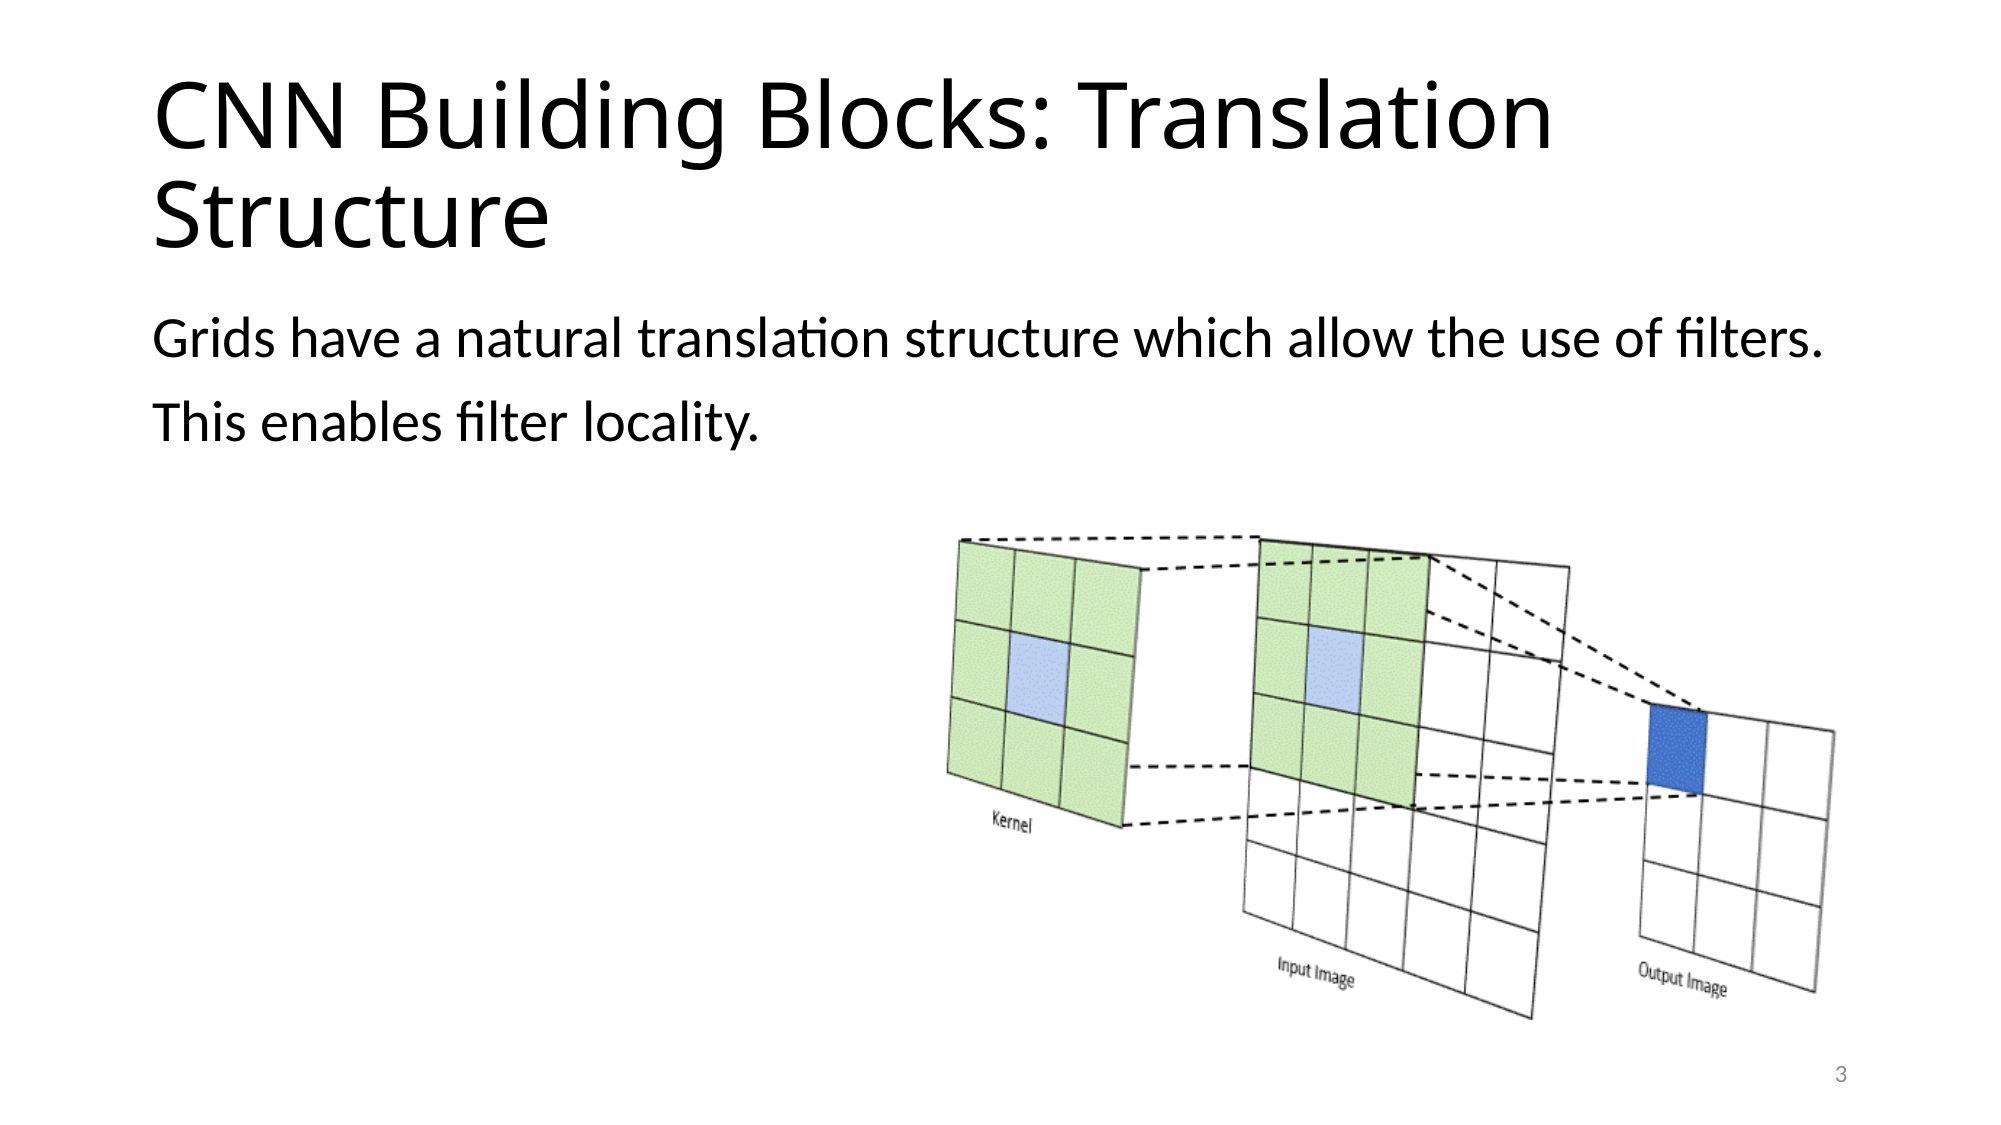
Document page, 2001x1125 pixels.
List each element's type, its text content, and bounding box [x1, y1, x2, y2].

picture [905, 521, 1863, 1036]
slide_number 3 [1412, 1042, 1863, 1103]
title CNN Building Blocks: Translation Structure [137, 59, 1863, 278]
list Grids have a natural translation structure which allow the use of filters. This enables filter locality. [137, 299, 1863, 1014]
